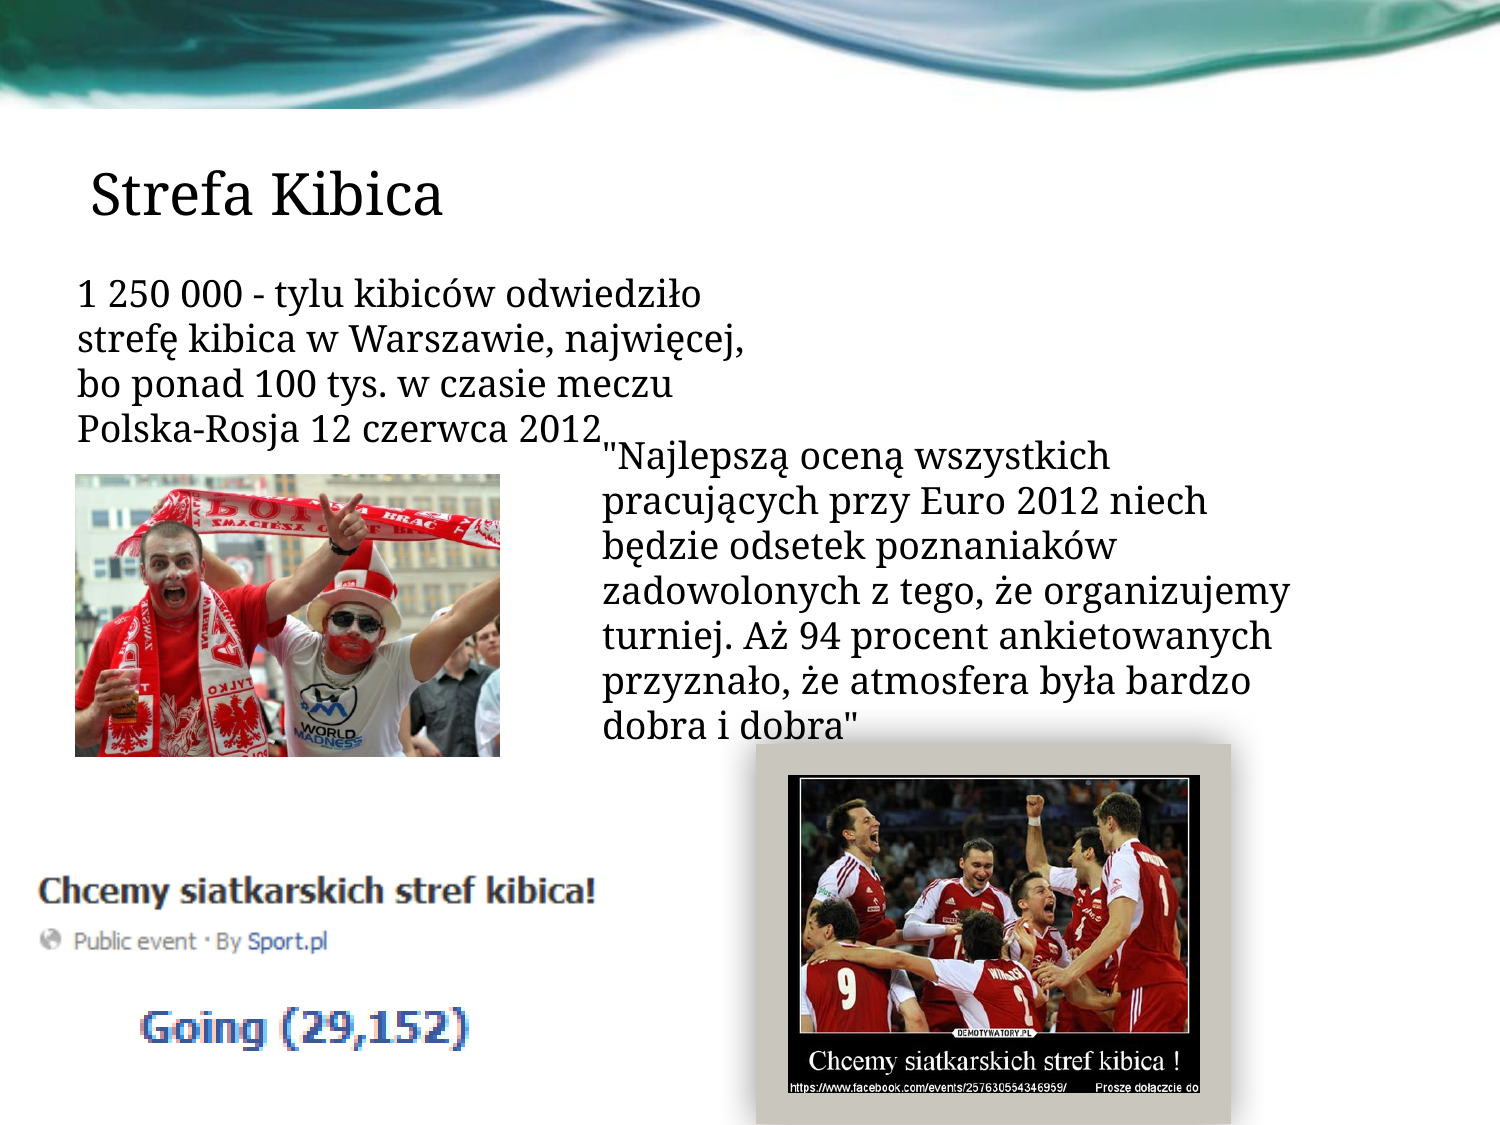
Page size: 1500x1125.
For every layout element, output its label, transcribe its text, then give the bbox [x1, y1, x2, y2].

picture [74, 474, 501, 758]
text_box 1 250 000 - tylu kibiców odwiedziło strefę kibica w Warszawie, najwięcej, bo ponad 100 tys. w czasie meczu Polska-Rosja 12 czerwca 2012 [62, 262, 813, 458]
picture [0, 0, 1500, 109]
title Strefa Kibica [75, 149, 1425, 300]
picture [24, 849, 659, 967]
text_box "Najlepszą oceną wszystkich pracujących przy Euro 2012 niech będzie odsetek poznaniaków zadowolonych z tego, że organizujemy turniej. Aż 94 procent ankietowanych przyznało, że atmosfera była bardzo dobra i dobra" [587, 424, 1338, 755]
picture [137, 987, 482, 1063]
picture [787, 774, 1201, 1094]
